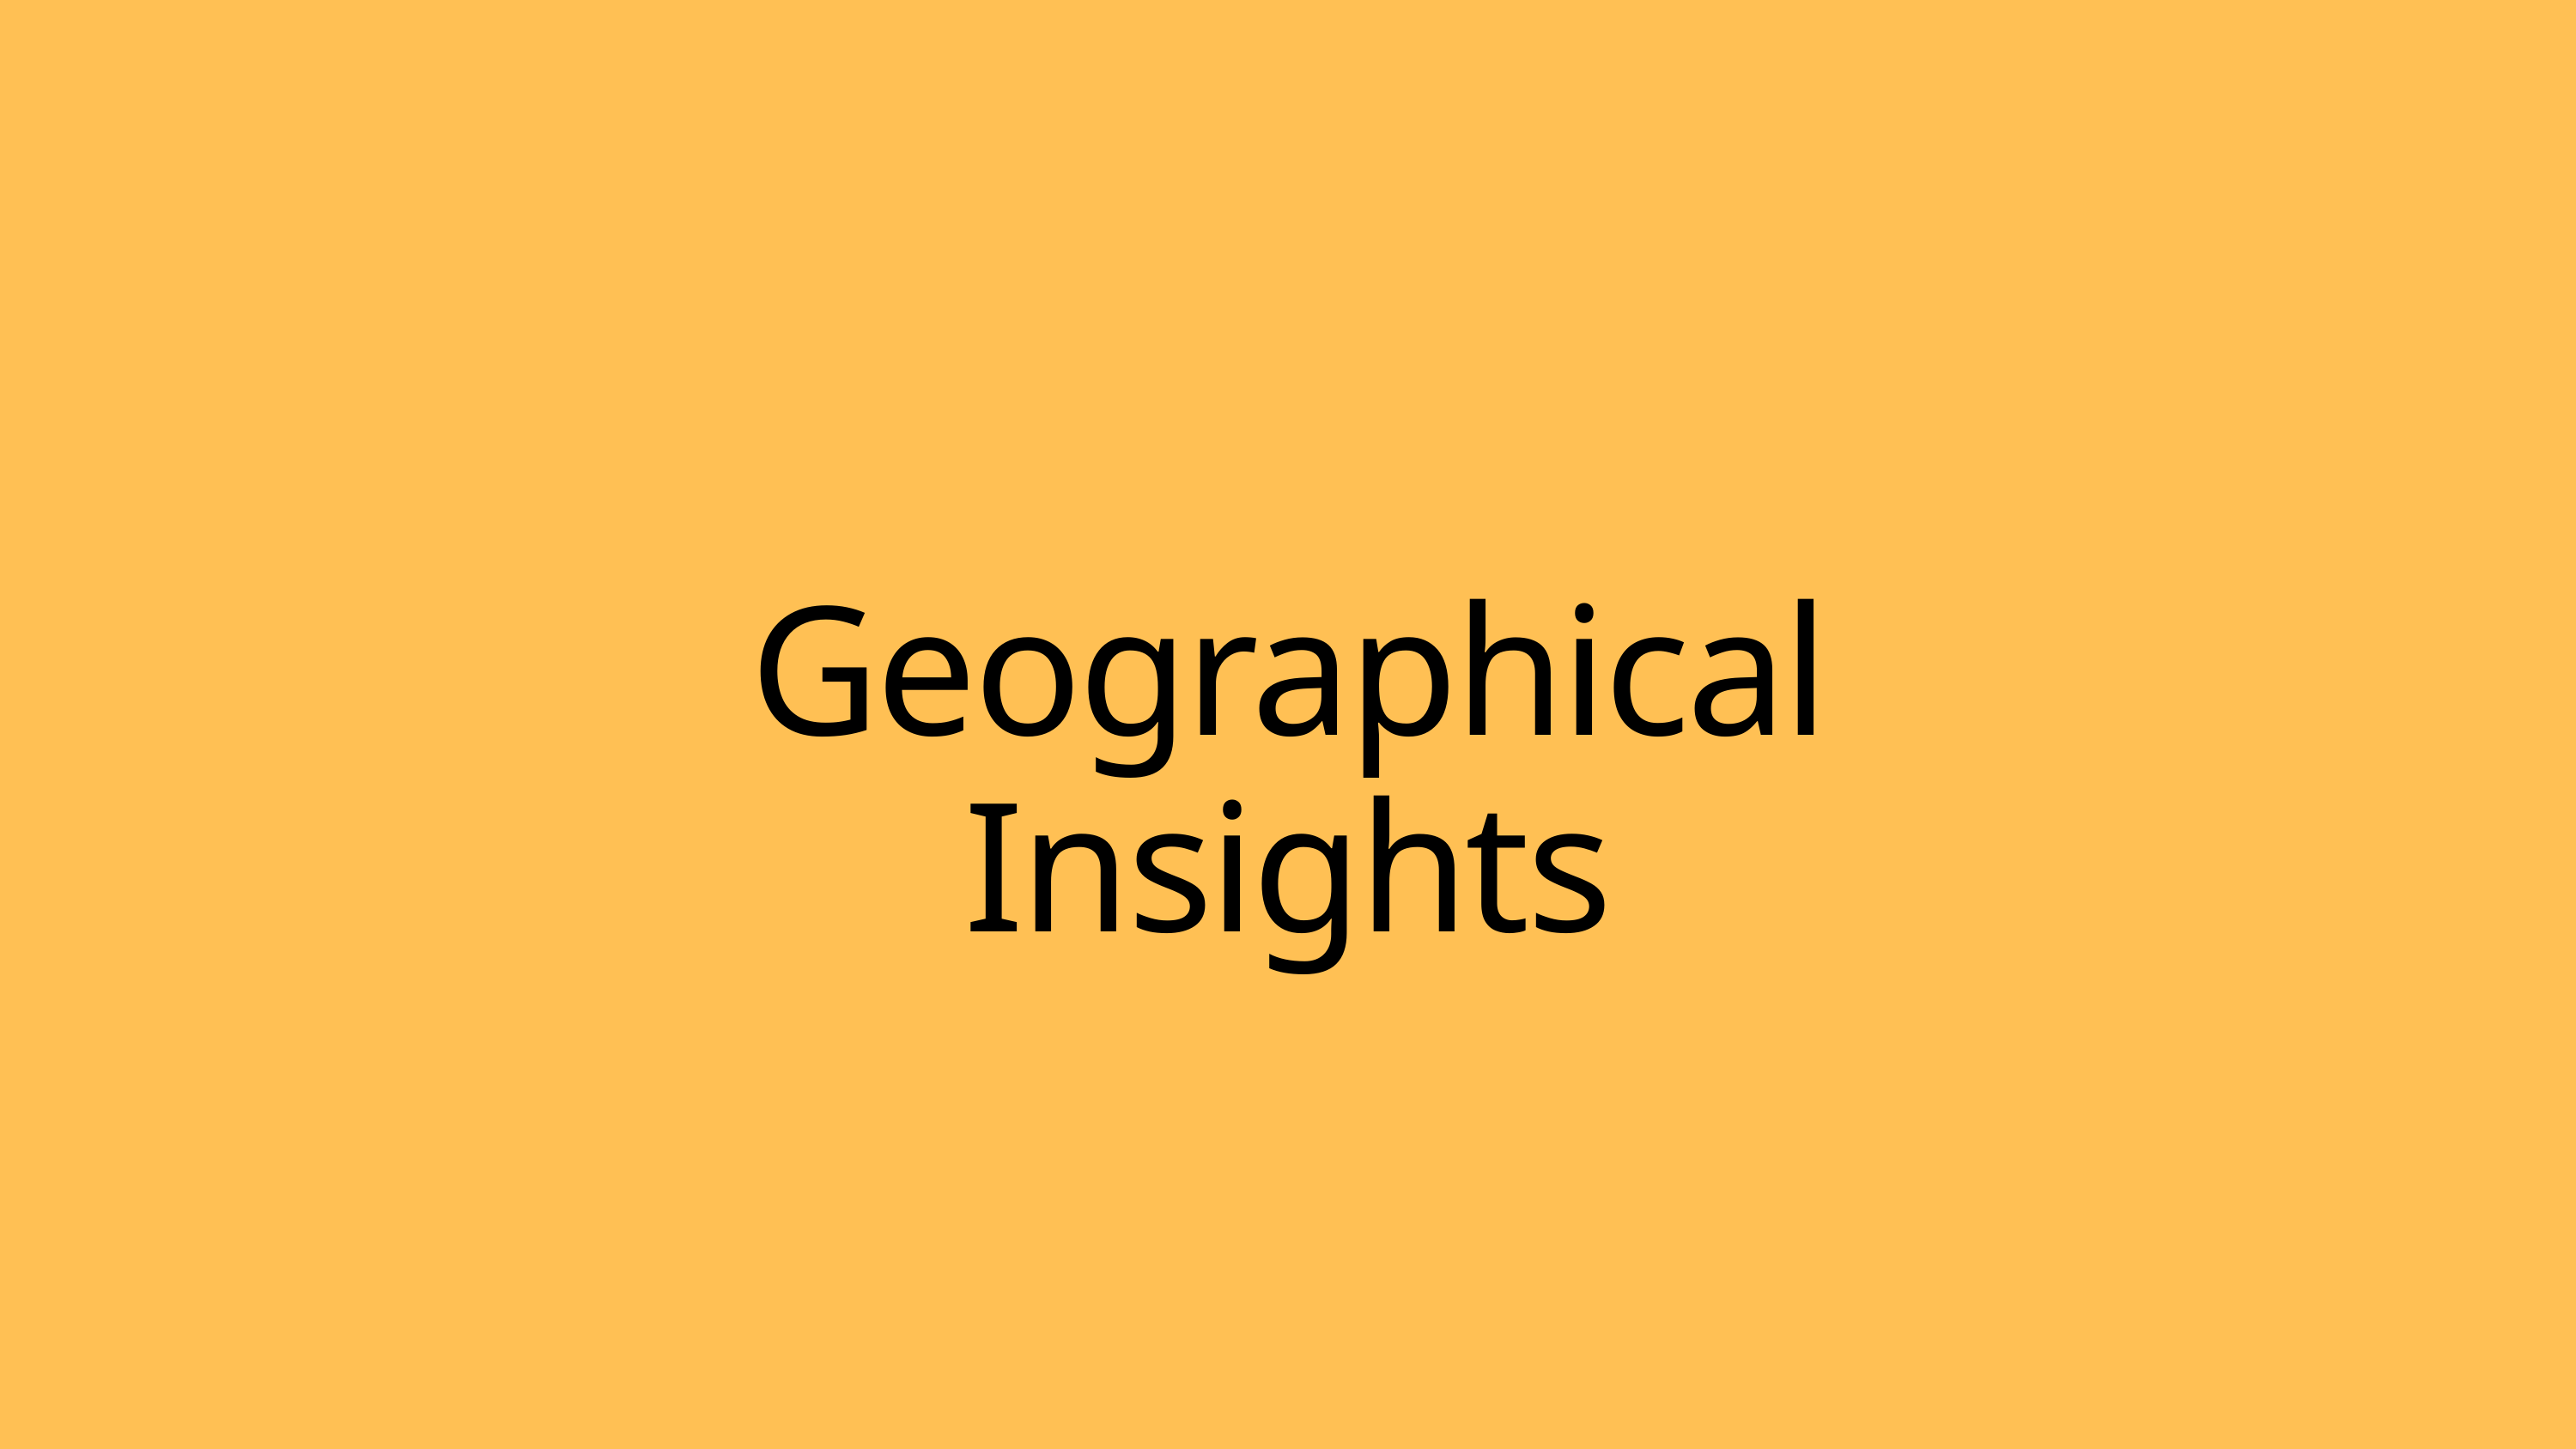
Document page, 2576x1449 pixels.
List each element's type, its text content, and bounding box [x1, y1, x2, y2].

text_box Geographical Insights [449, 574, 2127, 968]
